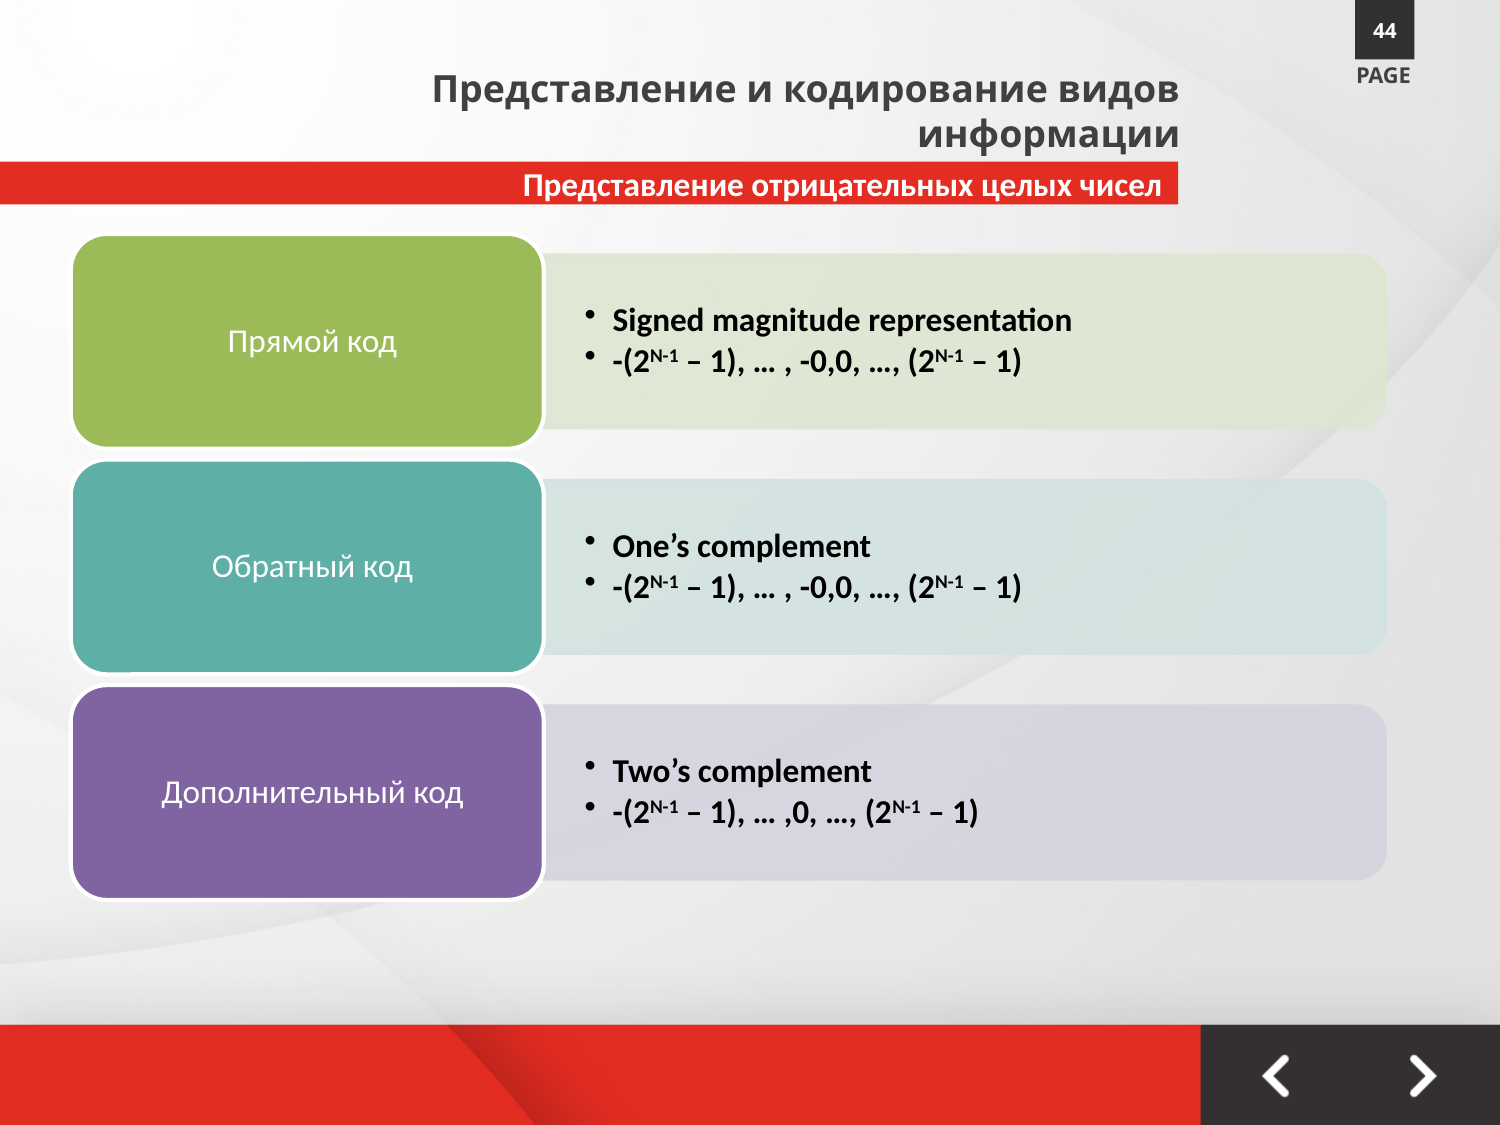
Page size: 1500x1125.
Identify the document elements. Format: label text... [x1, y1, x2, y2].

text_box PAGE [1341, 54, 1426, 96]
text_box Представление и кодирование видов информации [171, 57, 1196, 163]
text_box 44 [1353, 0, 1417, 61]
subtitle Представление отрицательных целых чисел [0, 161, 1179, 205]
picture [0, 0, 1500, 1125]
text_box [70, 233, 1386, 901]
